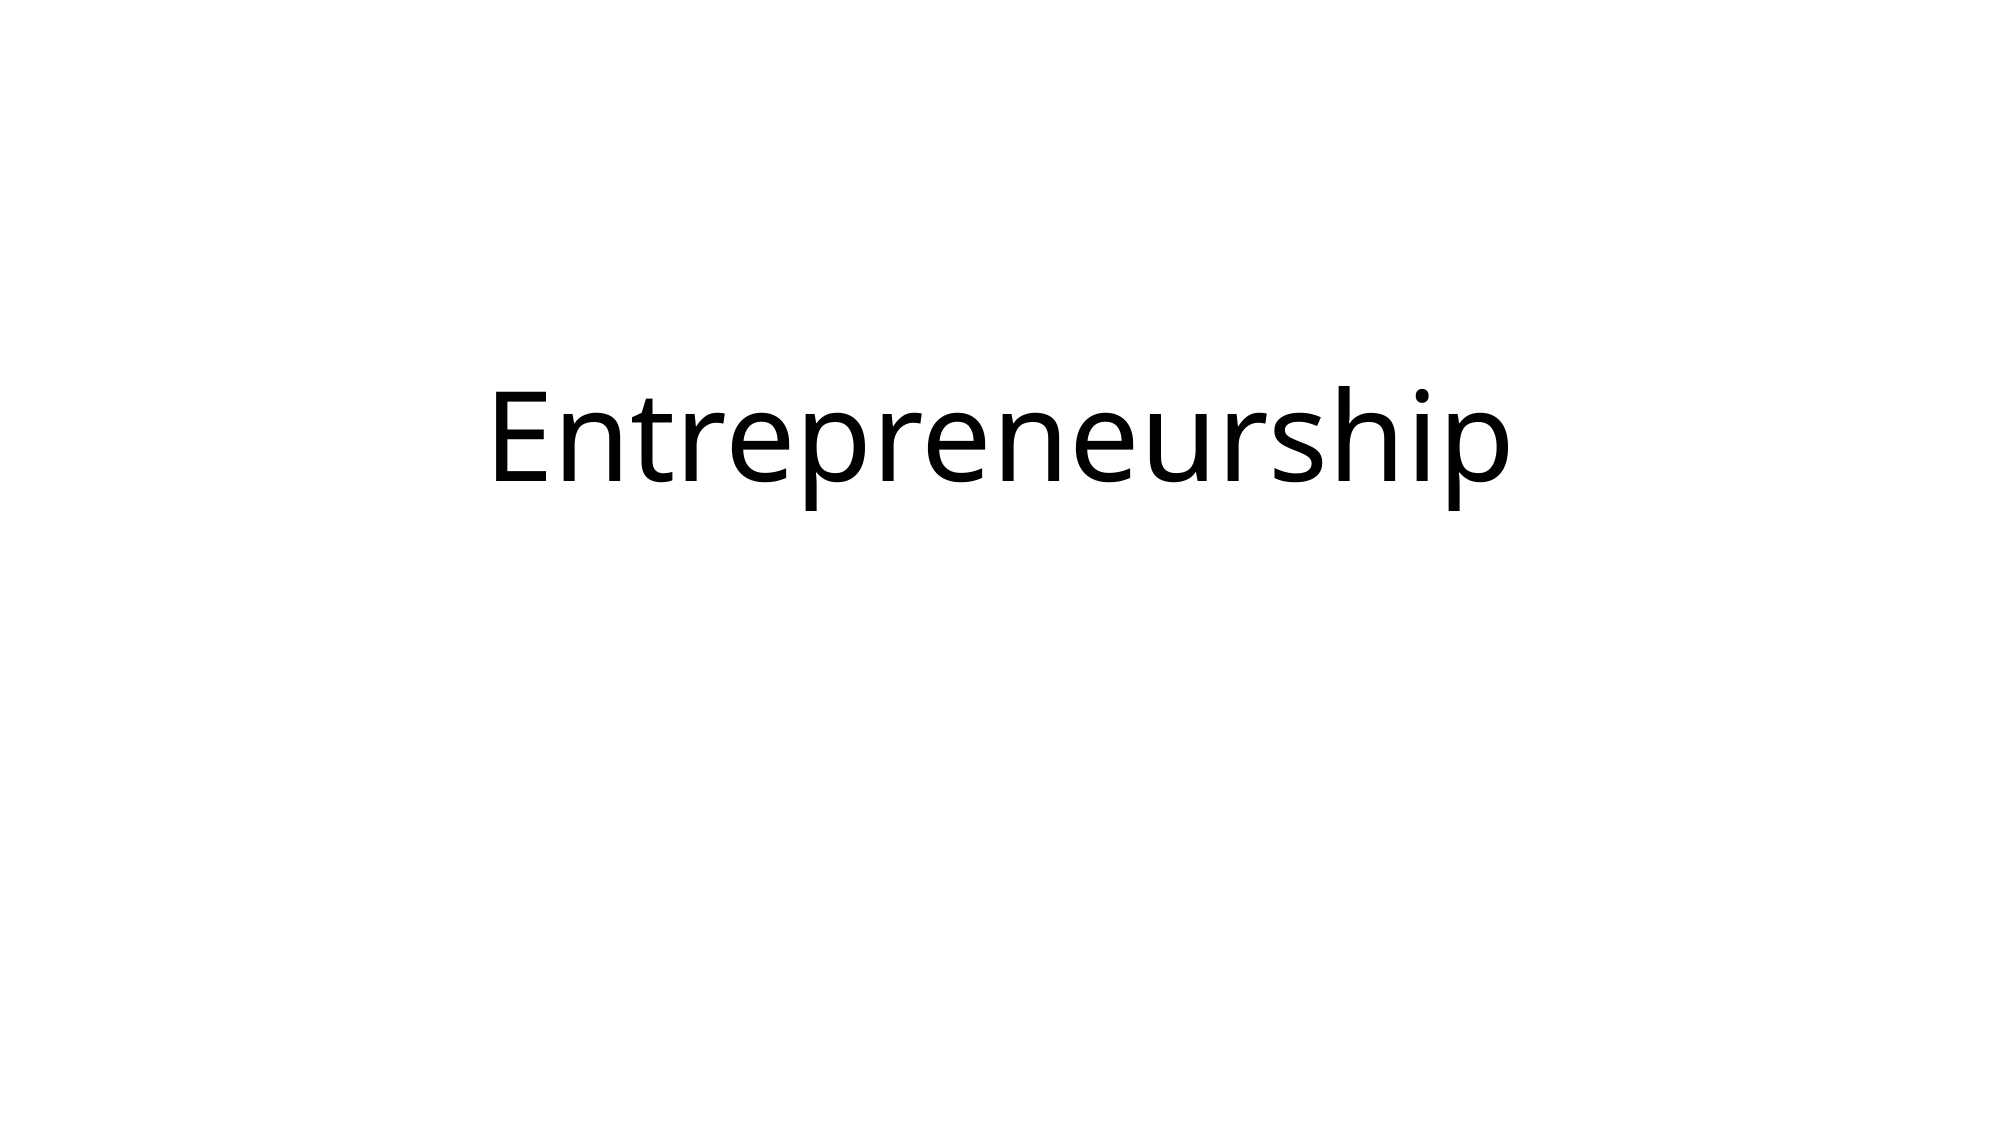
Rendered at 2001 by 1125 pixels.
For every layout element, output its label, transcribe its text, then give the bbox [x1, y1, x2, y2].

title Entrepreneurship [314, 337, 1686, 516]
